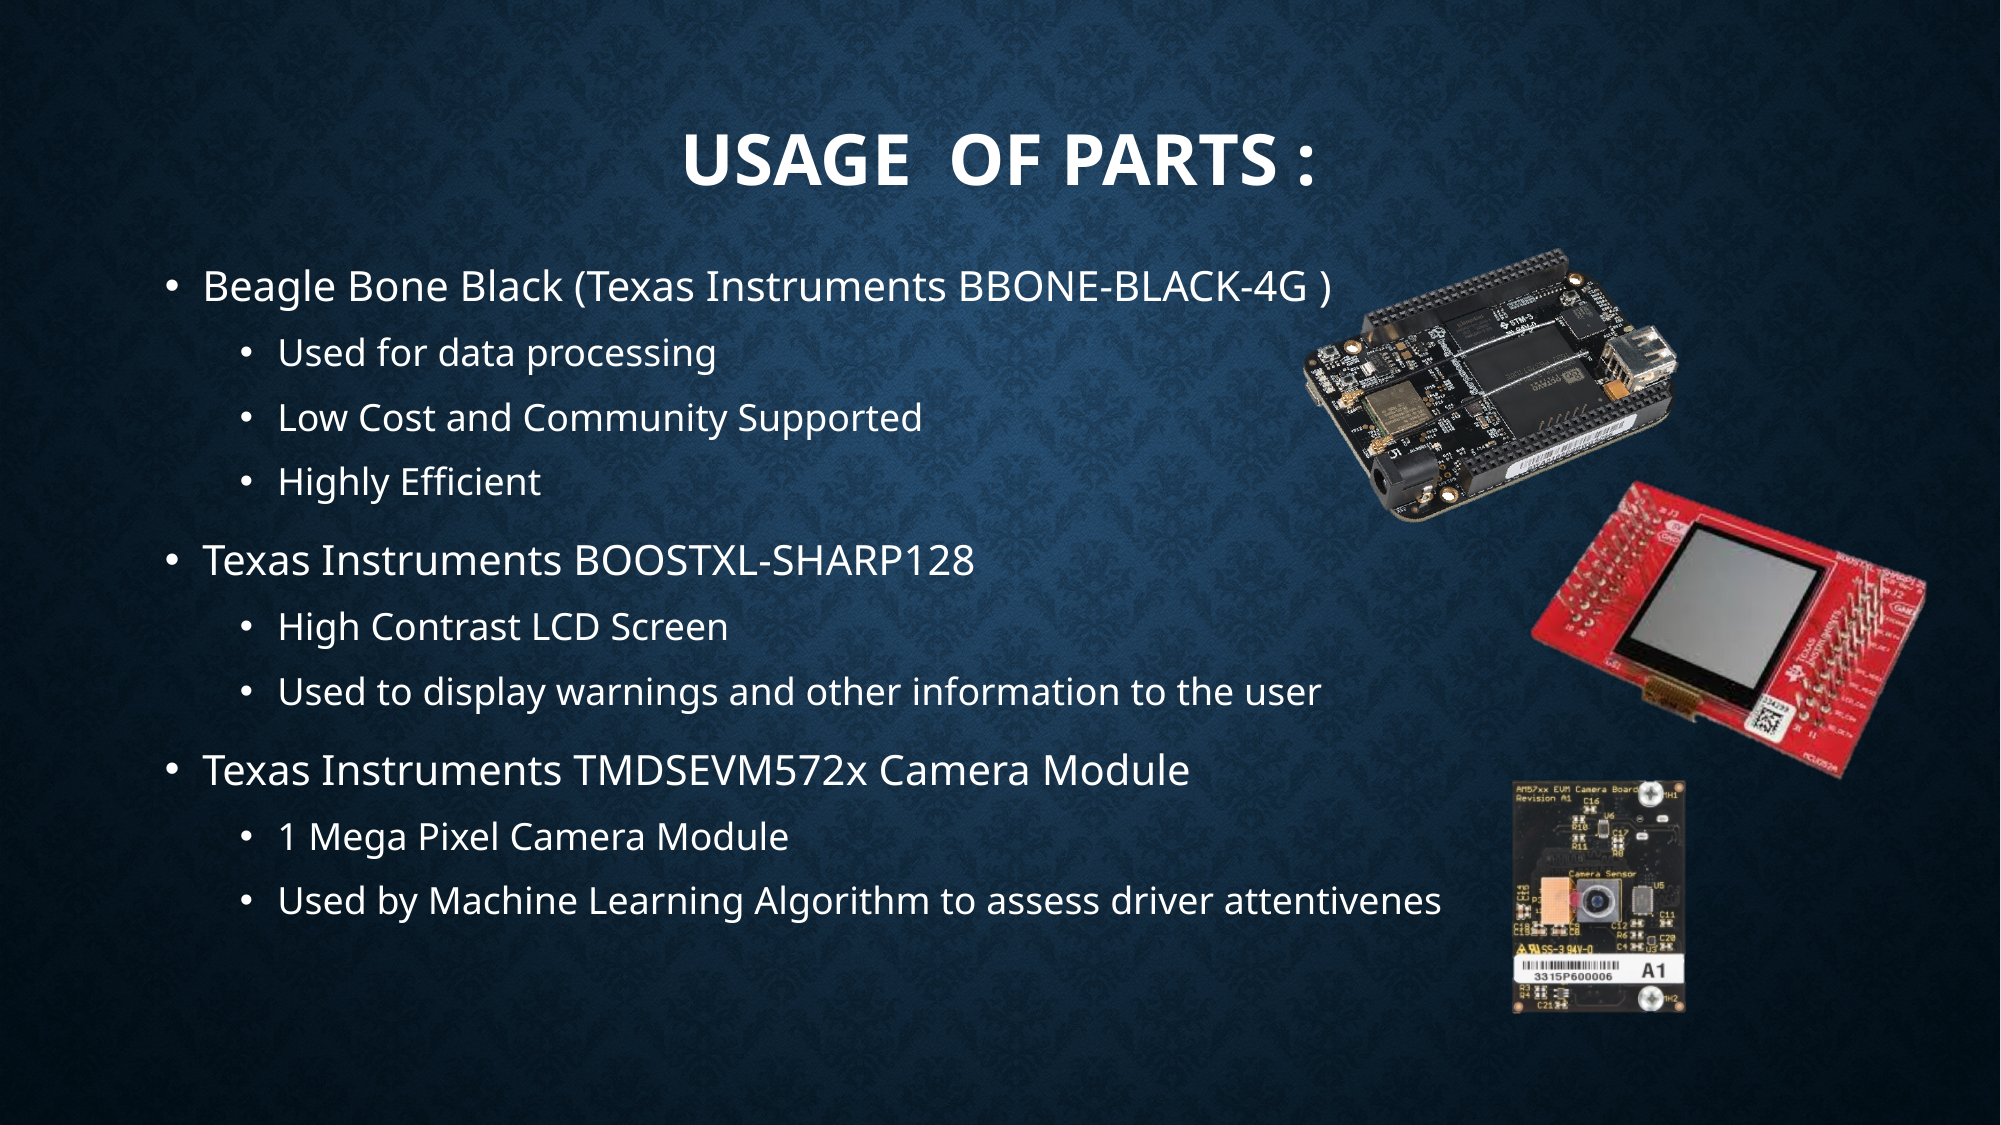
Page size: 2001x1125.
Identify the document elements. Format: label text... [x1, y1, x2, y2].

picture [1244, 144, 1943, 1027]
title Usage of Parts : [149, 99, 1849, 225]
list Beagle Bone Black (Texas Instruments BBONE-BLACK-4G ) Used for data processing Low Cost and Community Supported Highly Efficient Texas Instruments BOOSTXL-SHARP128 High Contrast LCD Screen Used to display warnings and other information to the user Texas Instruments TMDSEVM572x Camera Module 1 Mega Pixel Camera Module Used by Machine Learning Algorithm to assess driver attentivenes [149, 242, 1849, 1055]
